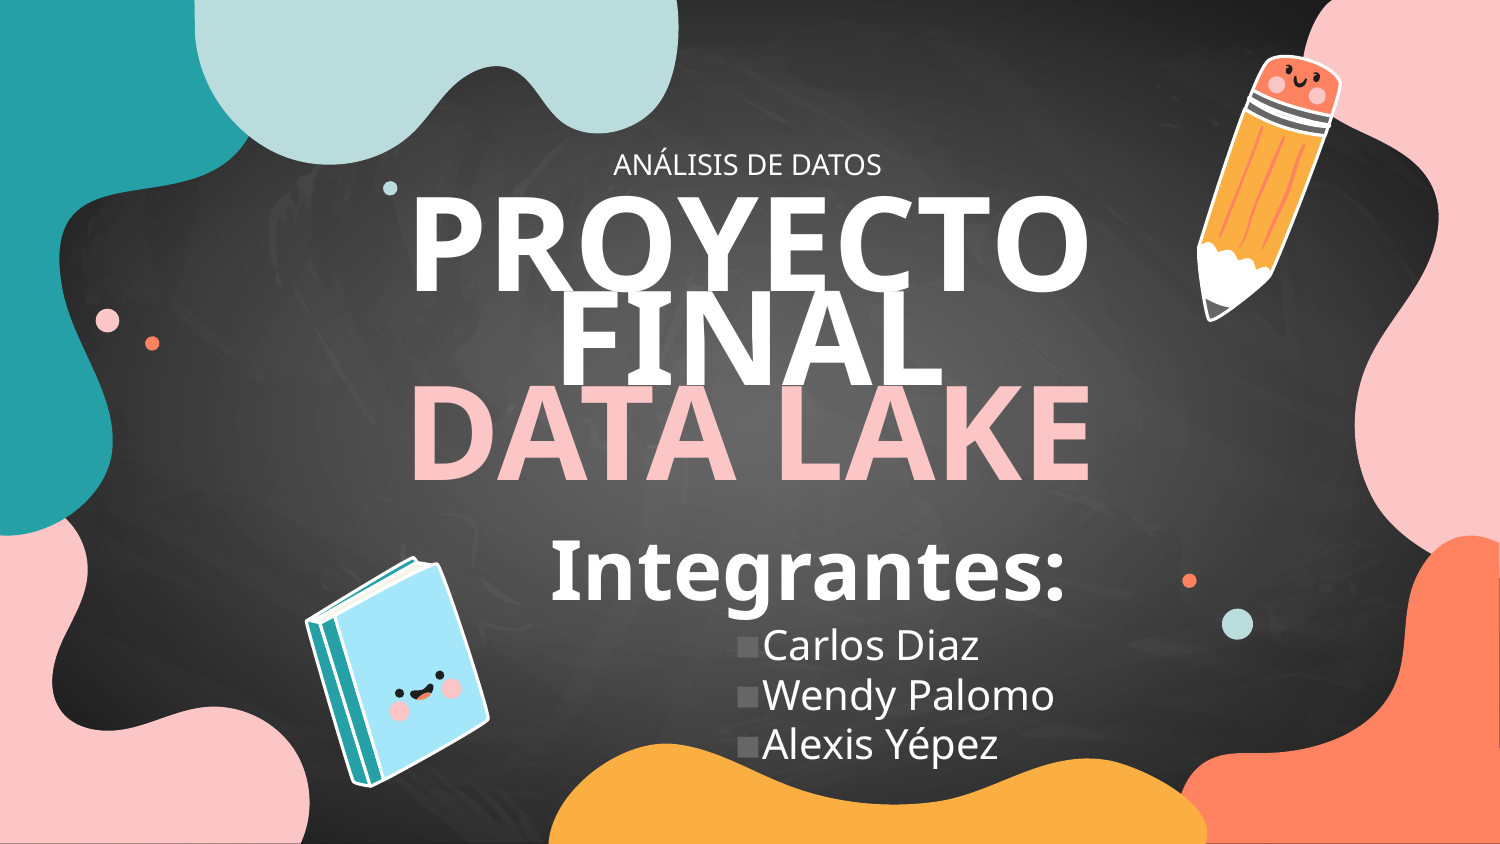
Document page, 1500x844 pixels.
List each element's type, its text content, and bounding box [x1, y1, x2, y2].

text_box Carlos Diaz Wendy Palomo Alexis Yépez [718, 625, 1300, 799]
subtitle ANÁLISIS DE DATOS [559, 131, 936, 197]
picture [1300, 632, 1404, 749]
picture [621, 0, 1330, 231]
text_box Integrantes: [535, 537, 1500, 632]
picture [351, 67, 577, 164]
picture [842, 799, 945, 804]
picture [53, 137, 718, 844]
title PROYECTO FINAL DATA LAKE [299, 164, 1201, 551]
picture [1201, 118, 1438, 537]
